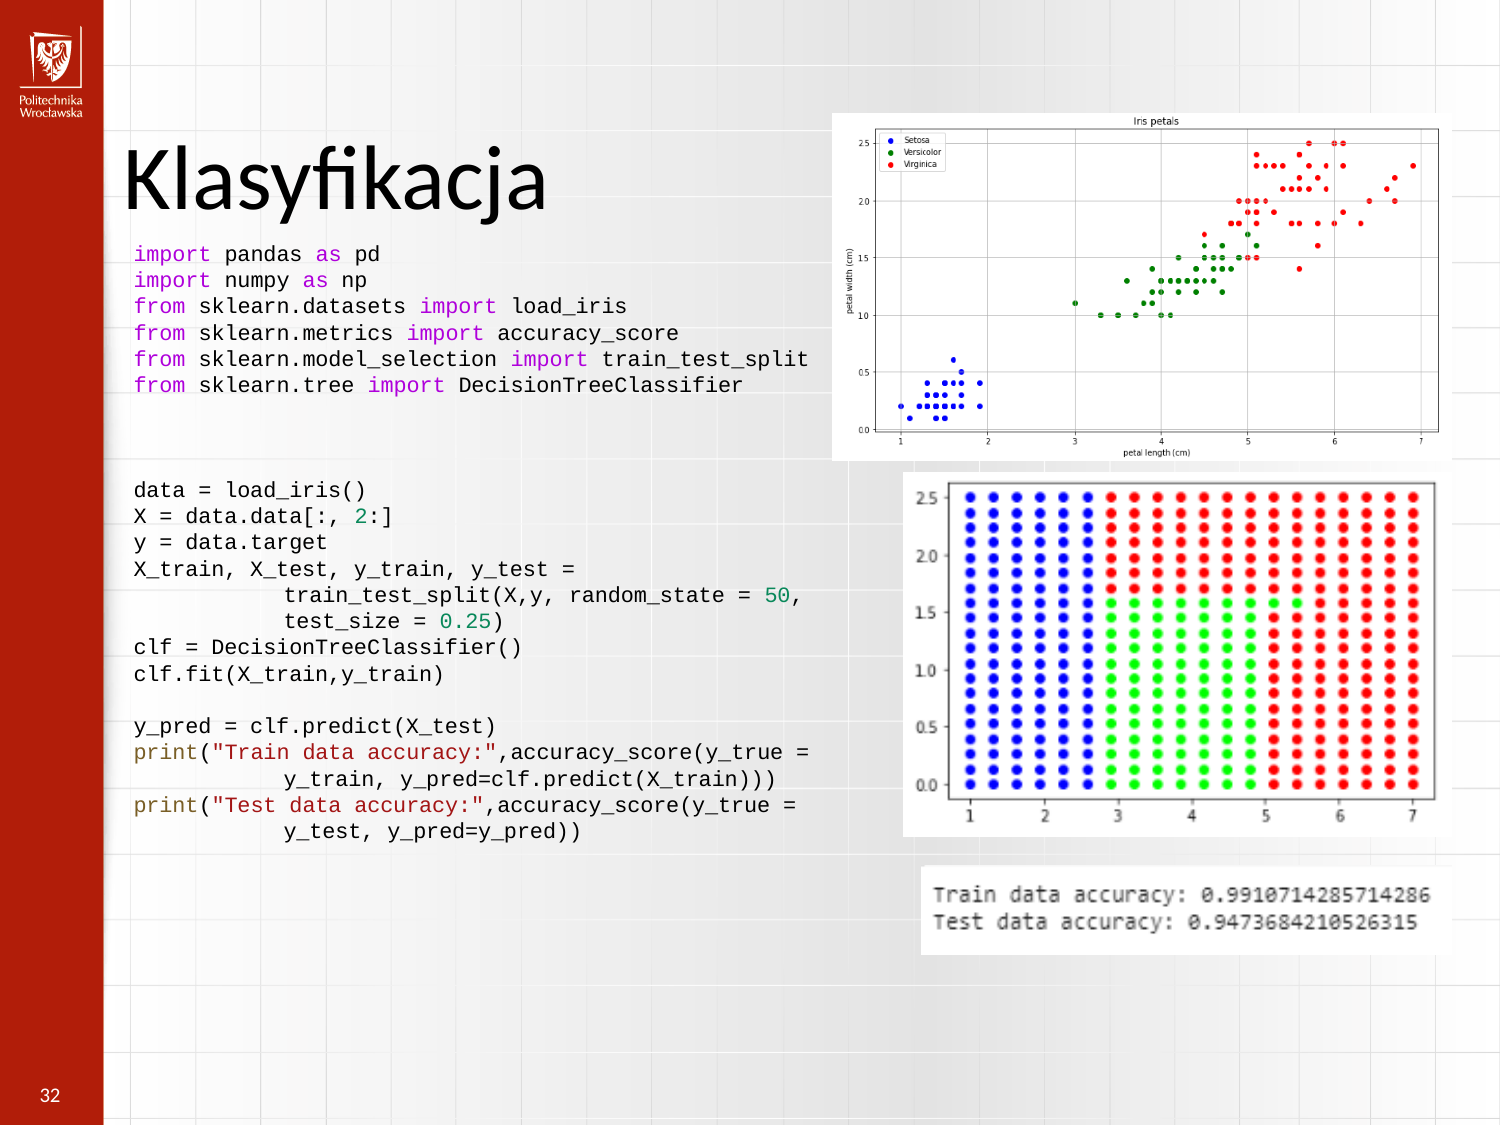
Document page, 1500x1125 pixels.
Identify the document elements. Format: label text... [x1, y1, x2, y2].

list Klasyfikacja [123, 101, 1483, 244]
picture [0, 0, 1500, 1125]
text_box import pandas as pd import numpy as np from sklearn.datasets import load_iris from sklearn.metrics import accuracy_score from sklearn.model_selection import train_test_split from sklearn.tree import DecisionTreeClassifier data = load_iris() X = data.data[:, 2:] y = data.target X_train, X_test, y_train, y_test = train_test_split(X,y, random_state = 50, test_size = 0.25) clf = DecisionTreeClassifier() clf.fit(X_train,y_train) y_pred = clf.predict(X_test) print("Train data accuracy:",accuracy_score(y_true = y_train, y_pred=clf.predict(X_train))) print("Test data accuracy:",accuracy_score(y_true = y_test, y_pred=y_pred)) [118, 232, 869, 903]
